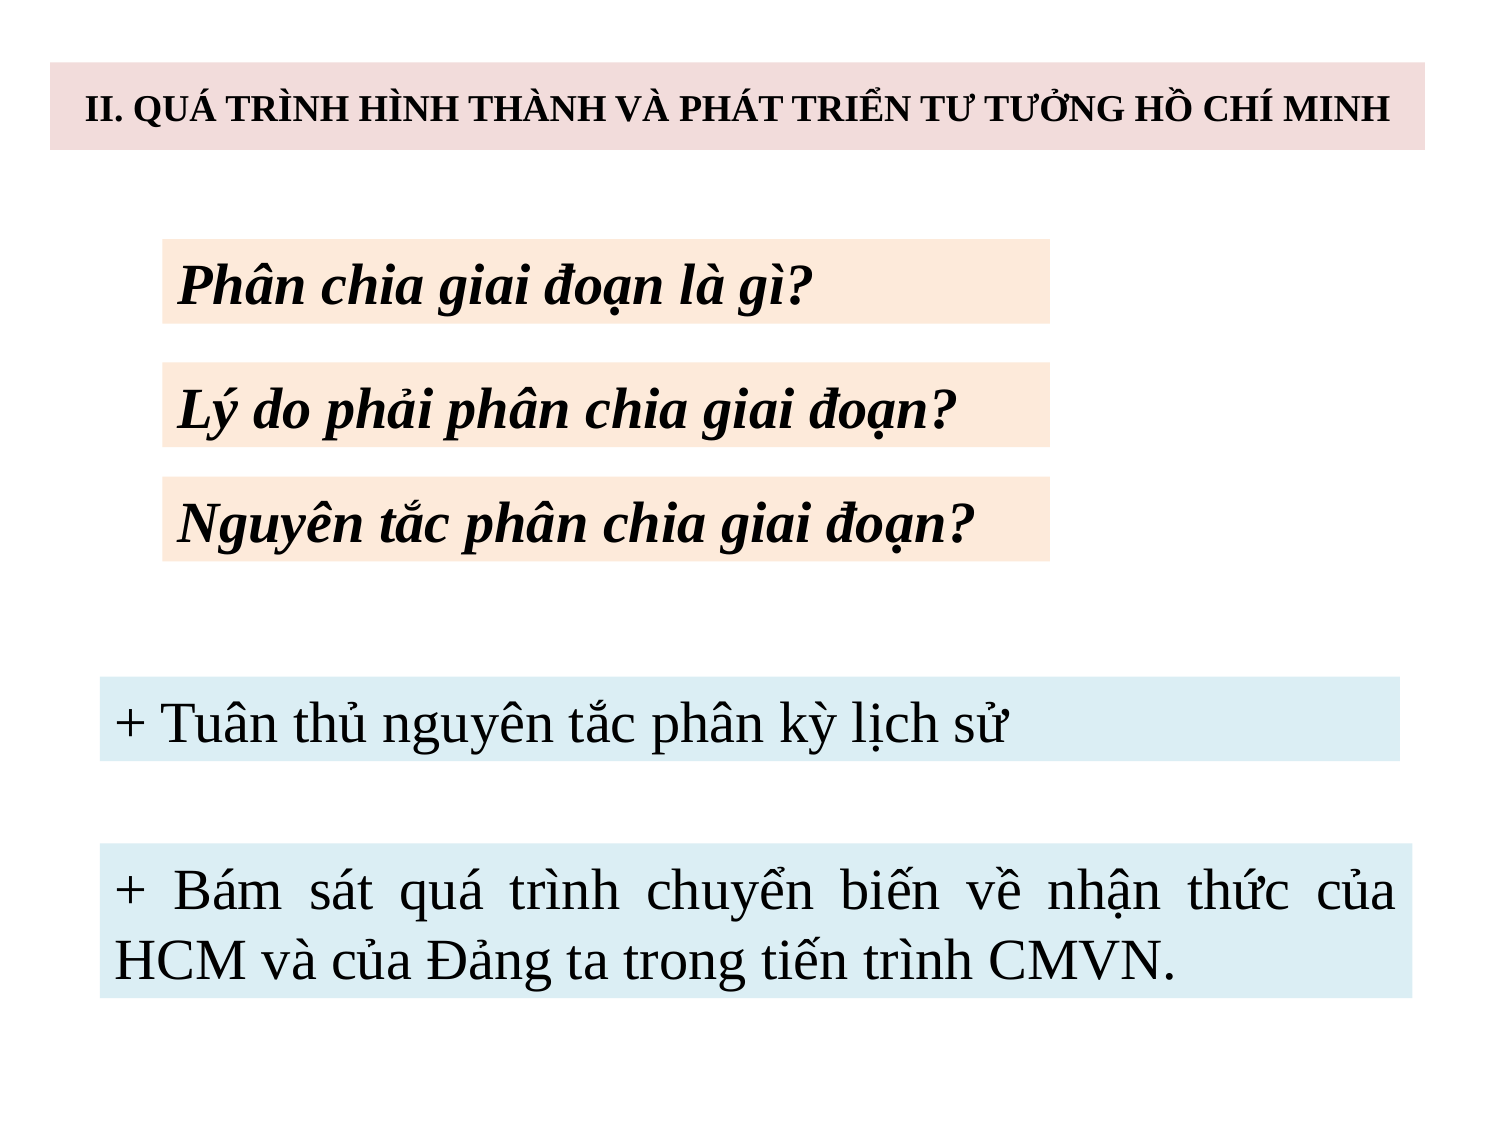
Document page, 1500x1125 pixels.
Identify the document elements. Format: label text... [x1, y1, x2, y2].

text_box II. QUÁ TRÌNH HÌNH THÀNH VÀ PHÁT TRIỂN TƯ TƯỞNG HỒ CHÍ MINH [50, 62, 1425, 150]
text_box Nguyên tắc phân chia giai đoạn? [162, 476, 1050, 562]
text_box Lý do phải phân chia giai đoạn? [162, 362, 1050, 448]
text_box + Bám sát quá trình chuyển biến về nhận thức của HCM và của Đảng ta trong tiến trình CMVN. [99, 843, 1413, 999]
text_box Phân chia giai đoạn là gì? [162, 239, 1050, 324]
text_box + Tuân thủ nguyên tắc phân kỳ lịch sử [99, 676, 1400, 762]
